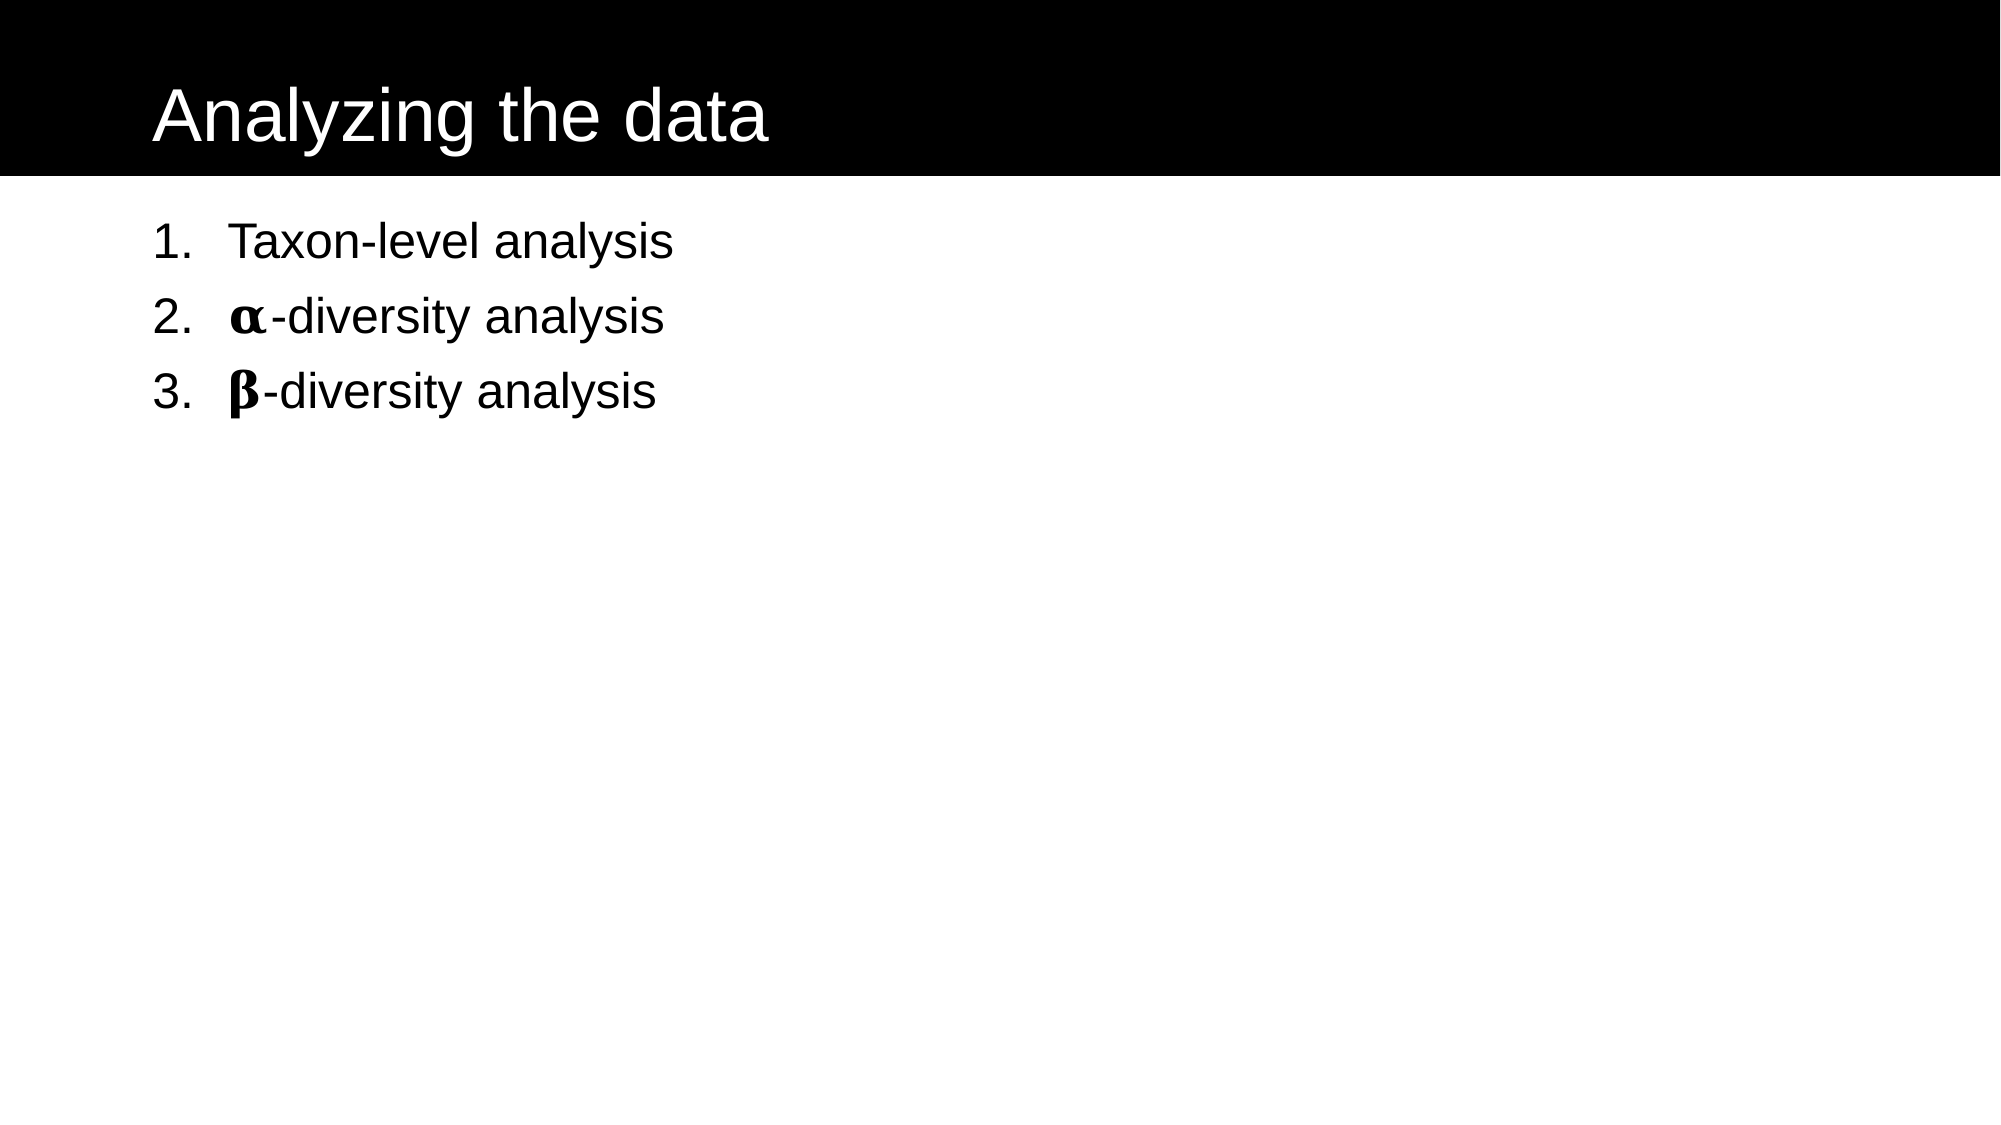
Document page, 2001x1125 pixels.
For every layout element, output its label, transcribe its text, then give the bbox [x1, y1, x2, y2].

title Analyzing the data [137, 59, 1863, 175]
list Taxon-level analysis 𝛂-diversity analysis 𝛃-diversity analysis [137, 208, 1863, 1014]
